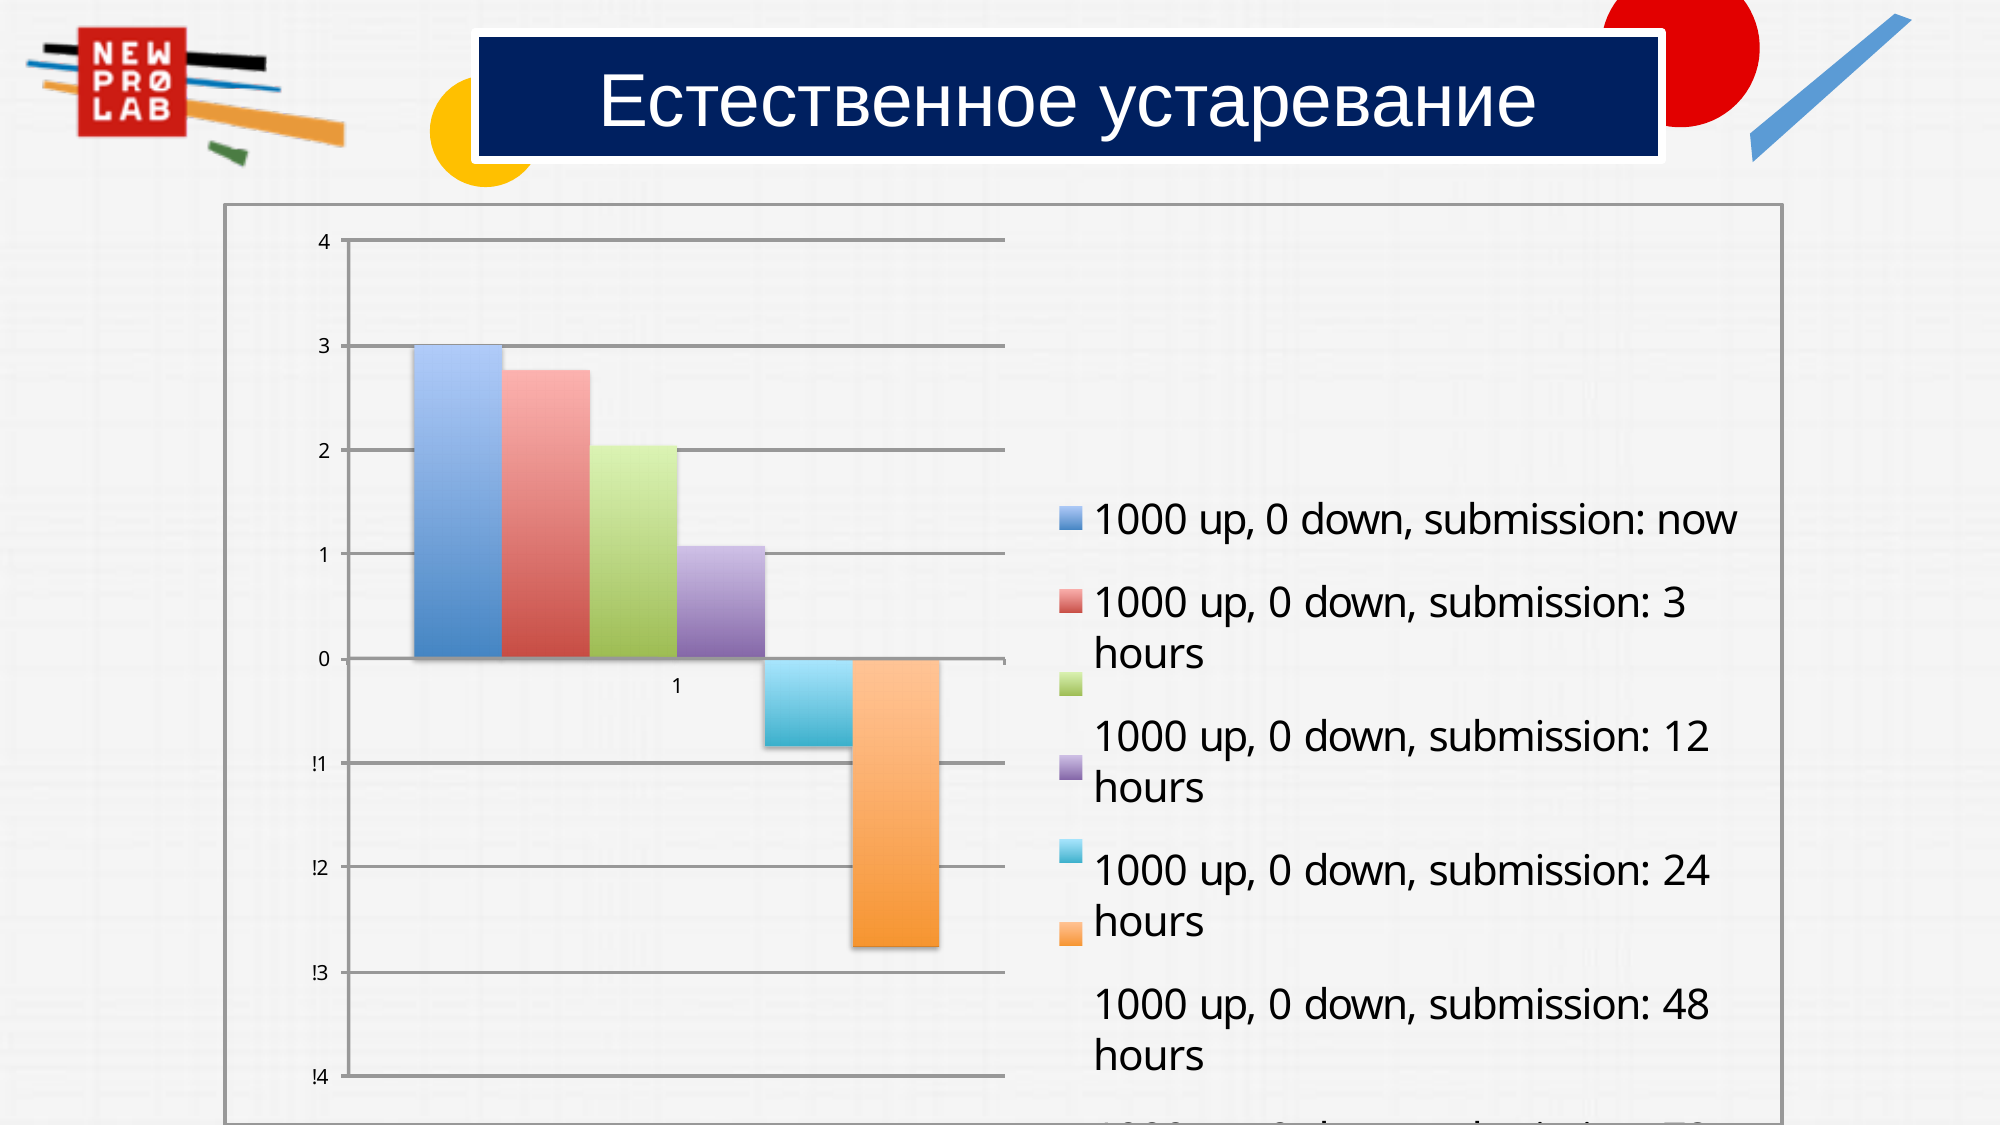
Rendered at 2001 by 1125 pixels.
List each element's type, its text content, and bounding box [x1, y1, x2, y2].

picture [0, 0, 2000, 1125]
title Естественное устаревание [486, 50, 1652, 142]
text_box [225, 204, 1783, 1125]
